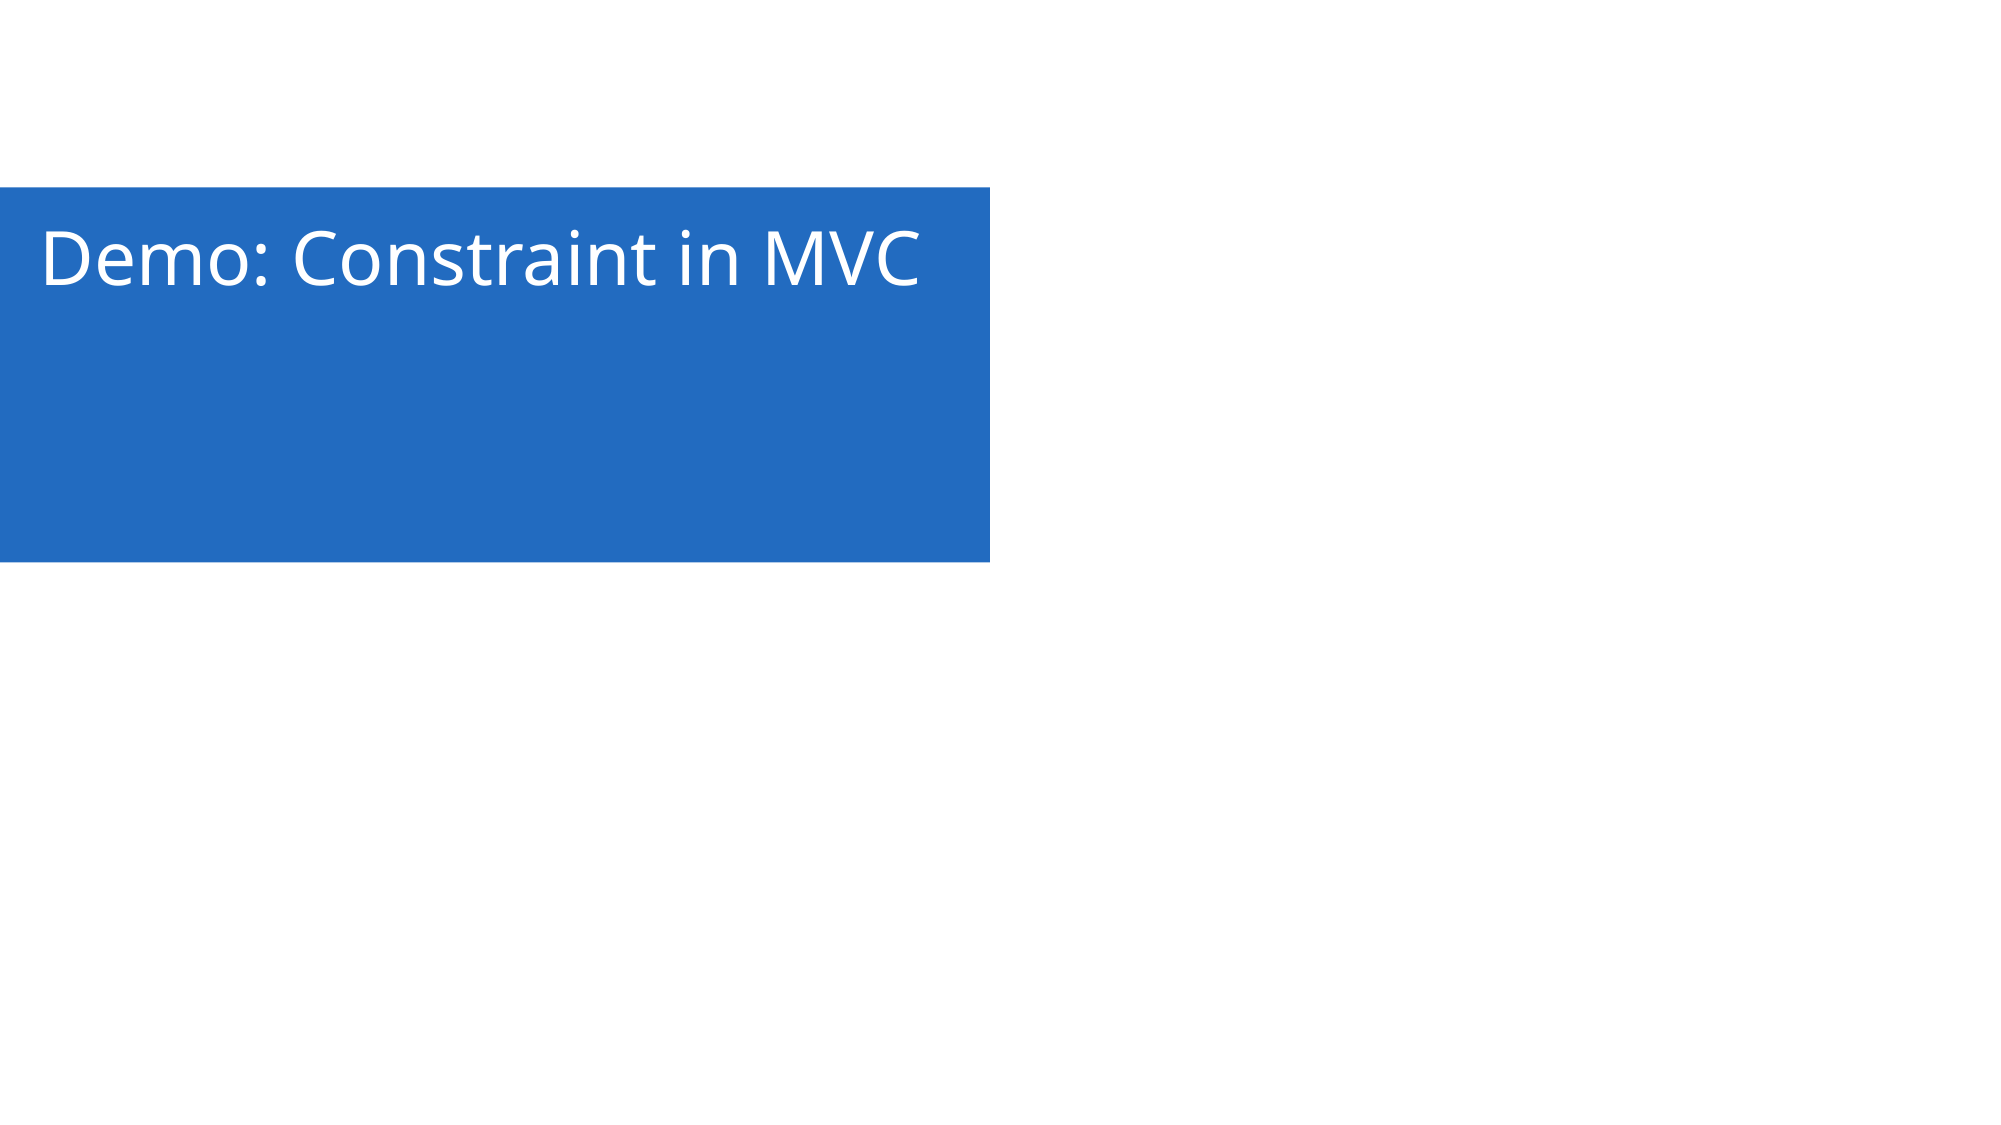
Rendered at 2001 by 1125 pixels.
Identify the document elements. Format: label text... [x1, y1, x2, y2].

list Demo: Constraint in MVC [0, 187, 990, 563]
